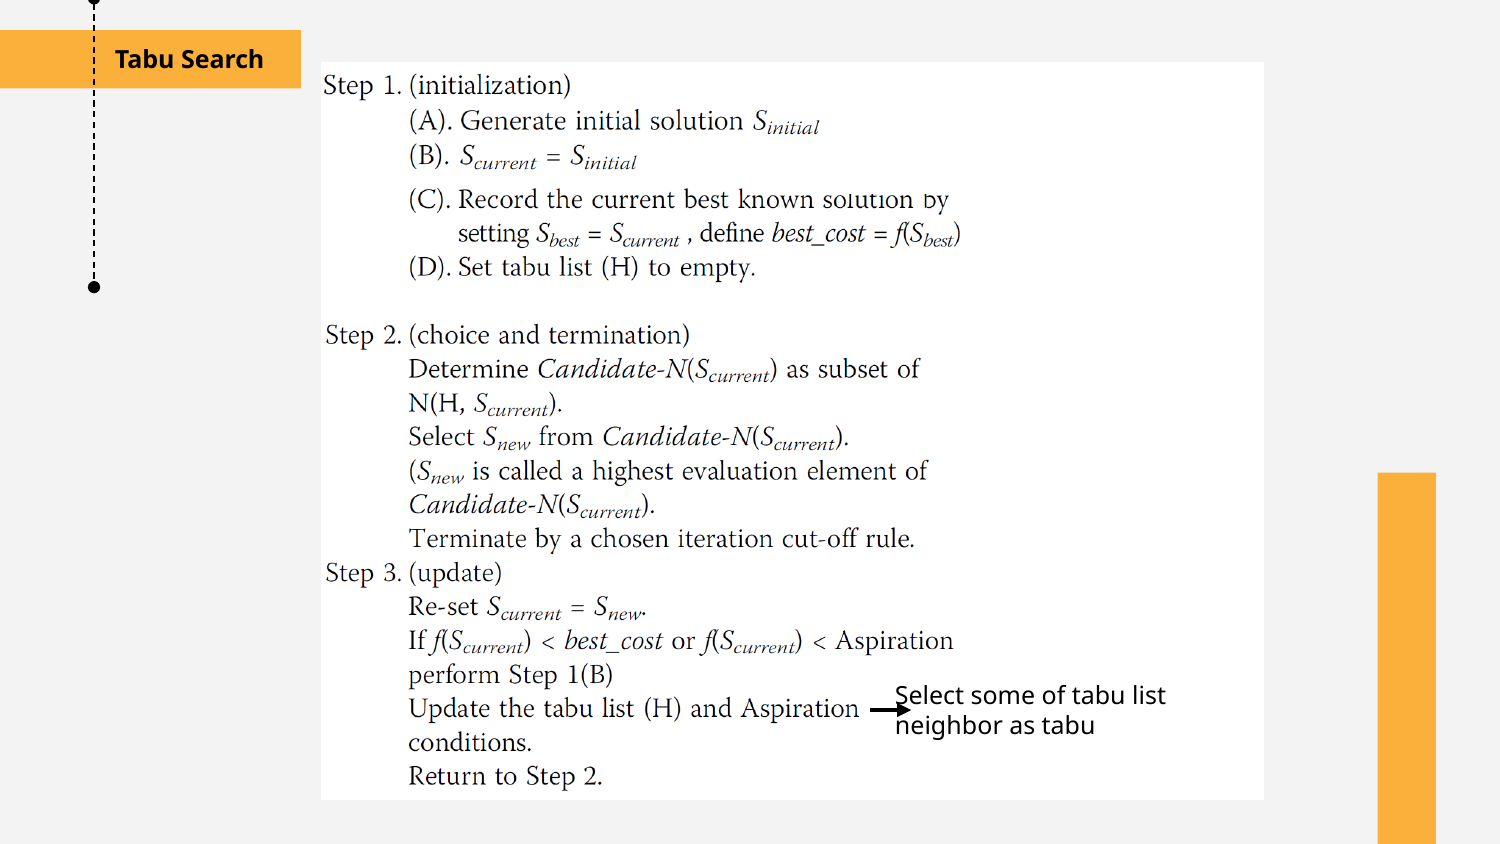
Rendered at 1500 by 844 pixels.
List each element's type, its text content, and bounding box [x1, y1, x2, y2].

text_box Tabu Search [100, 35, 362, 81]
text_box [321, 62, 967, 800]
picture [967, 62, 1265, 800]
